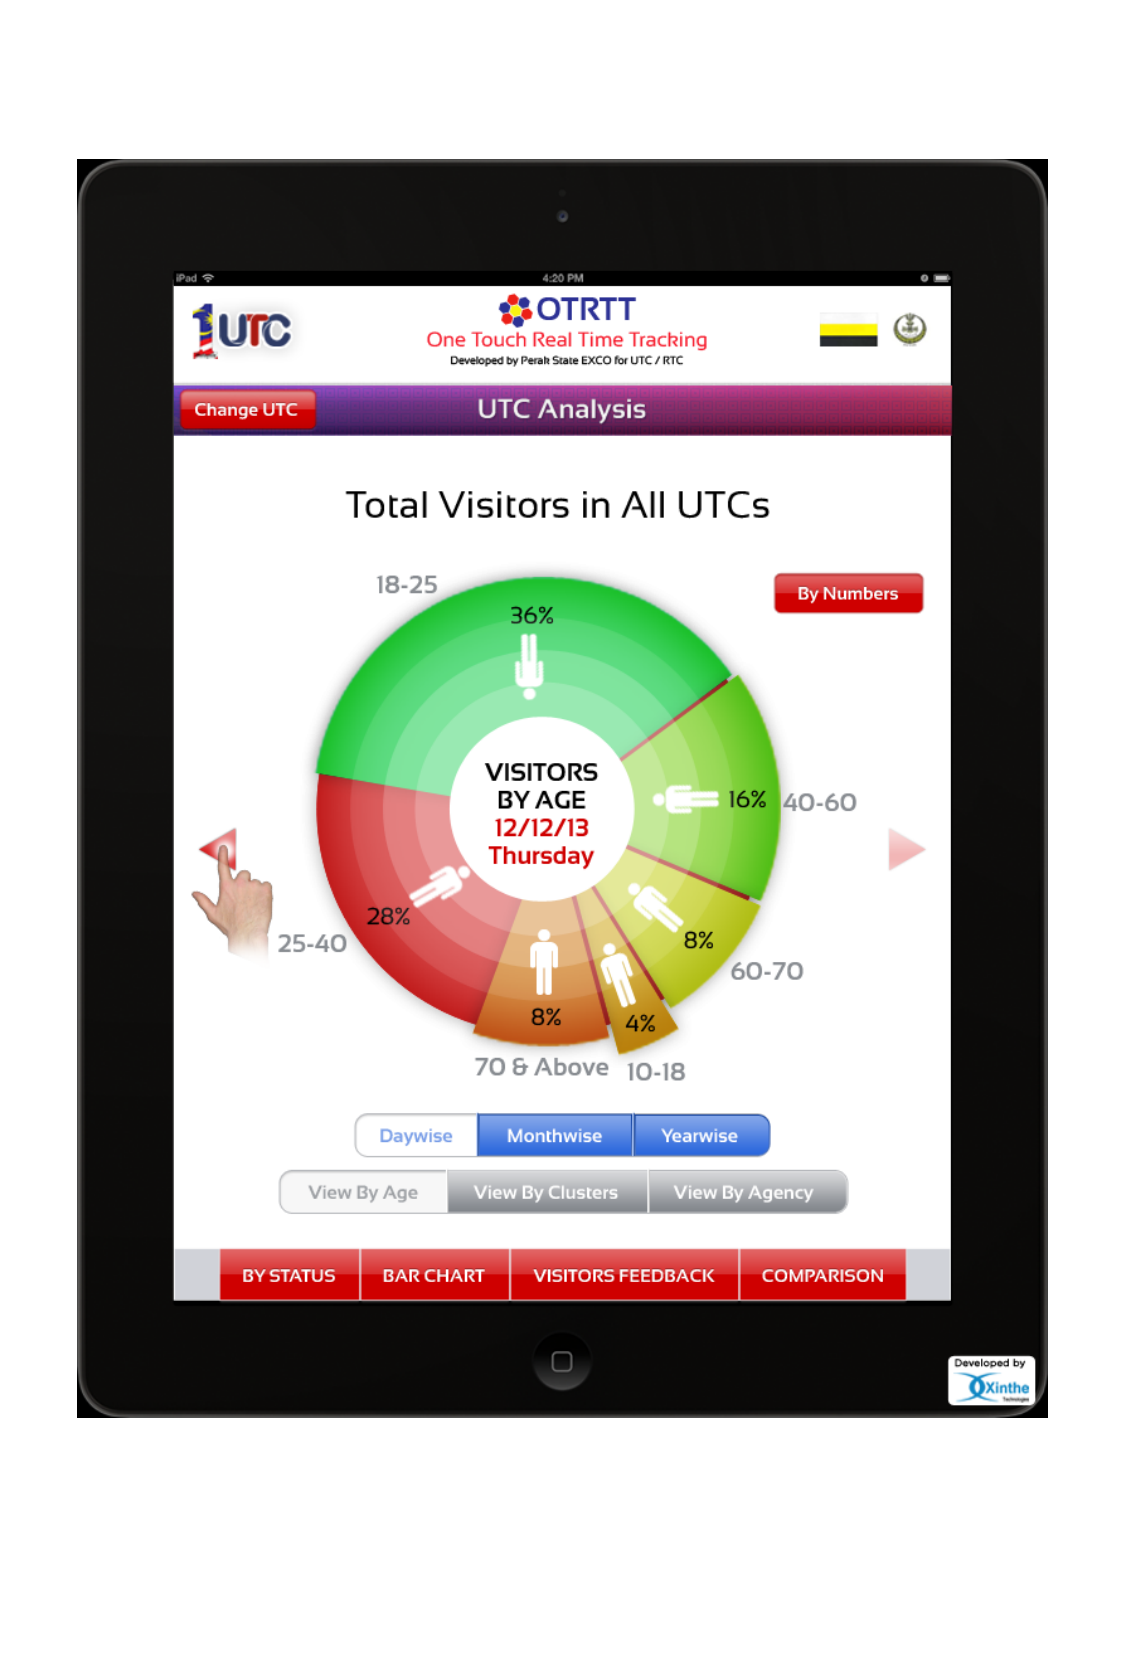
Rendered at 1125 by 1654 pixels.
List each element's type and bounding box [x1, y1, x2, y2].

list [77, 159, 1048, 1418]
